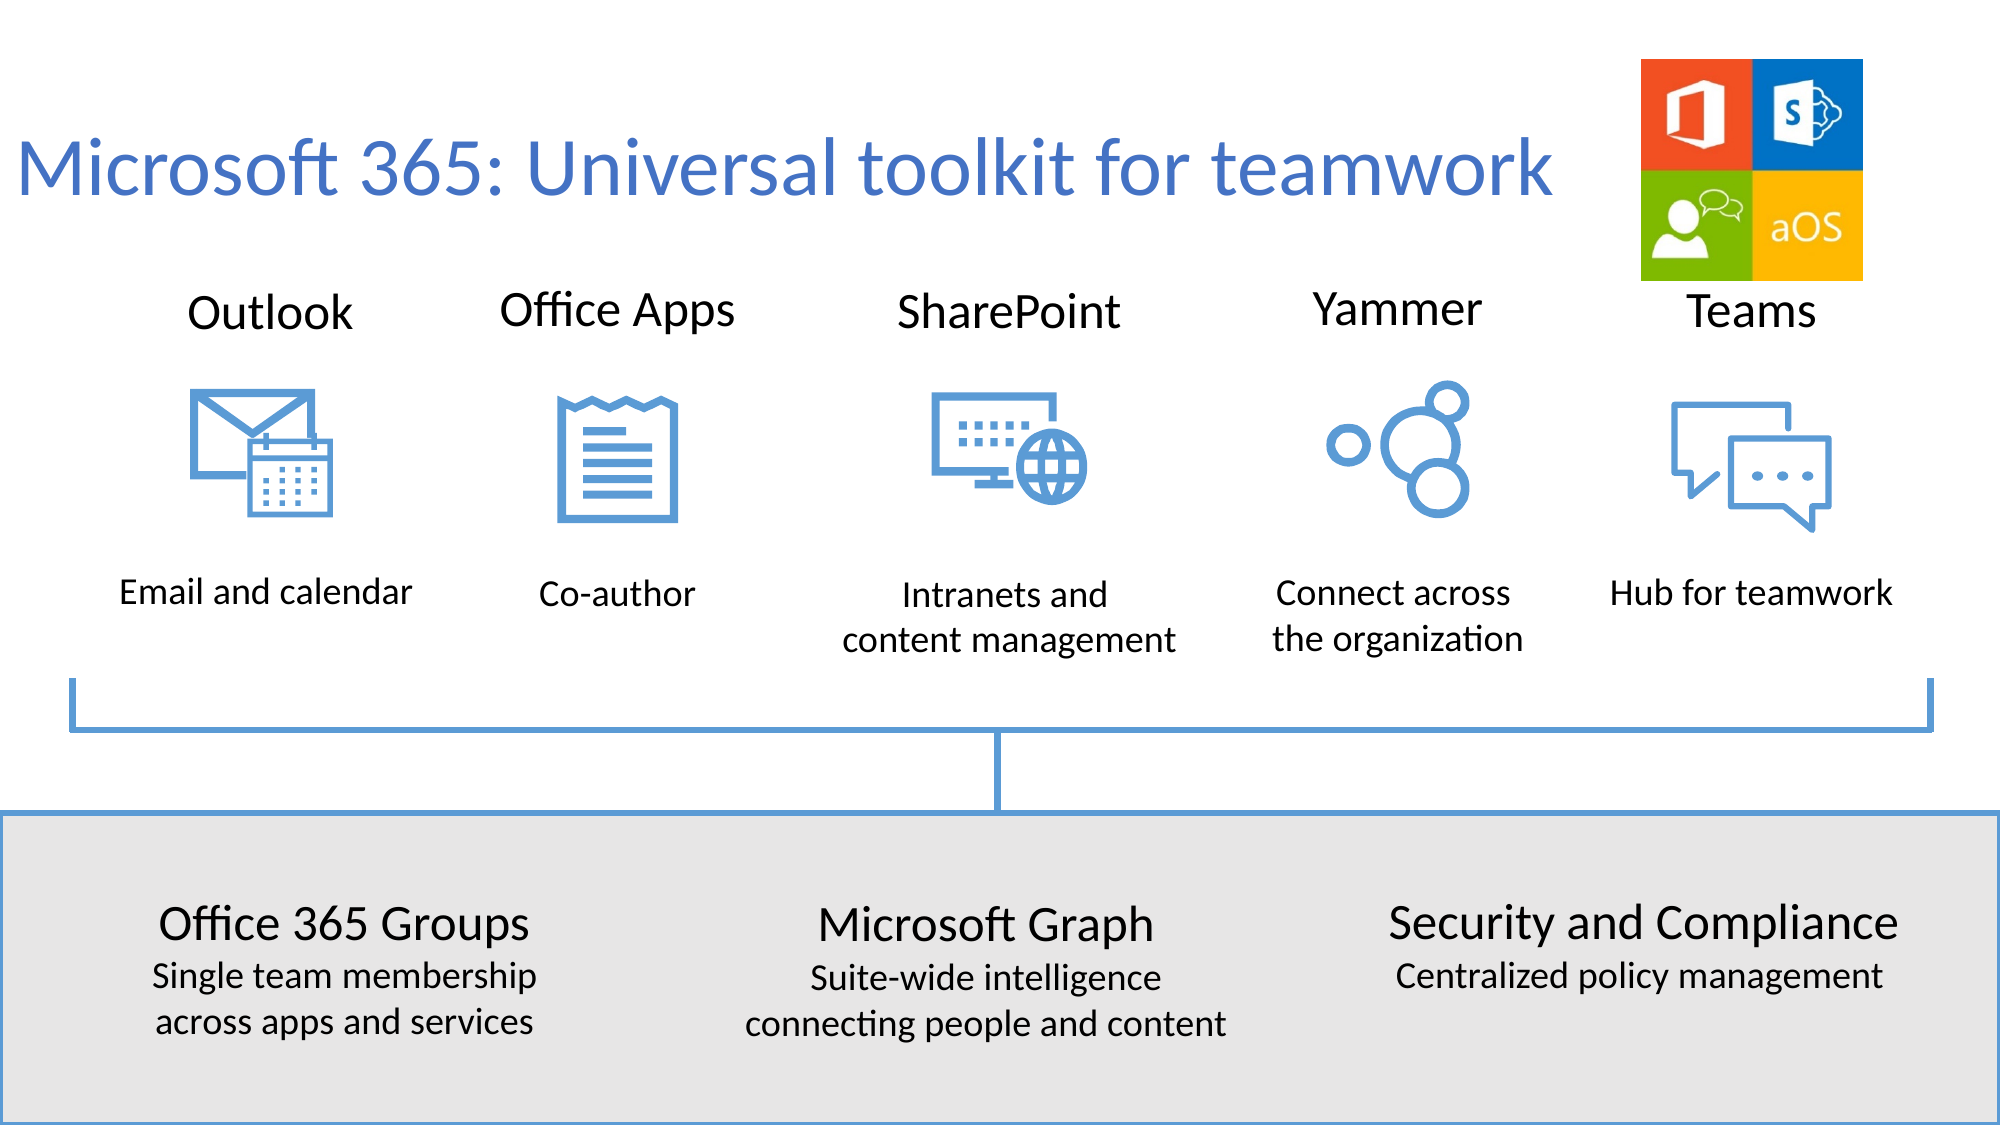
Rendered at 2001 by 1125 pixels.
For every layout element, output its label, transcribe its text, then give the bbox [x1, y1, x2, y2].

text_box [0, 678, 2000, 1125]
text_box SharePoint [768, 269, 1251, 370]
text_box Hub for teamwork [1544, 559, 1958, 678]
text_box Co-author [411, 560, 825, 678]
title Microsoft 365: Universal toolkit for teamwork [0, 59, 1640, 278]
text_box [1380, 380, 1470, 519]
text_box [1326, 423, 1371, 467]
text_box [557, 395, 679, 524]
text_box Outlook [29, 271, 512, 371]
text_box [1674, 404, 1829, 530]
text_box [190, 388, 351, 534]
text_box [931, 392, 1088, 506]
picture [1641, 59, 1863, 268]
text_box Email and calendar [29, 559, 512, 634]
text_box Yammer [1156, 267, 1639, 367]
text_box Intranets and content management [768, 561, 1251, 678]
text_box Connect across the organization [1156, 560, 1639, 678]
text_box Office Apps [411, 268, 825, 368]
text_box Teams [1544, 268, 1958, 369]
